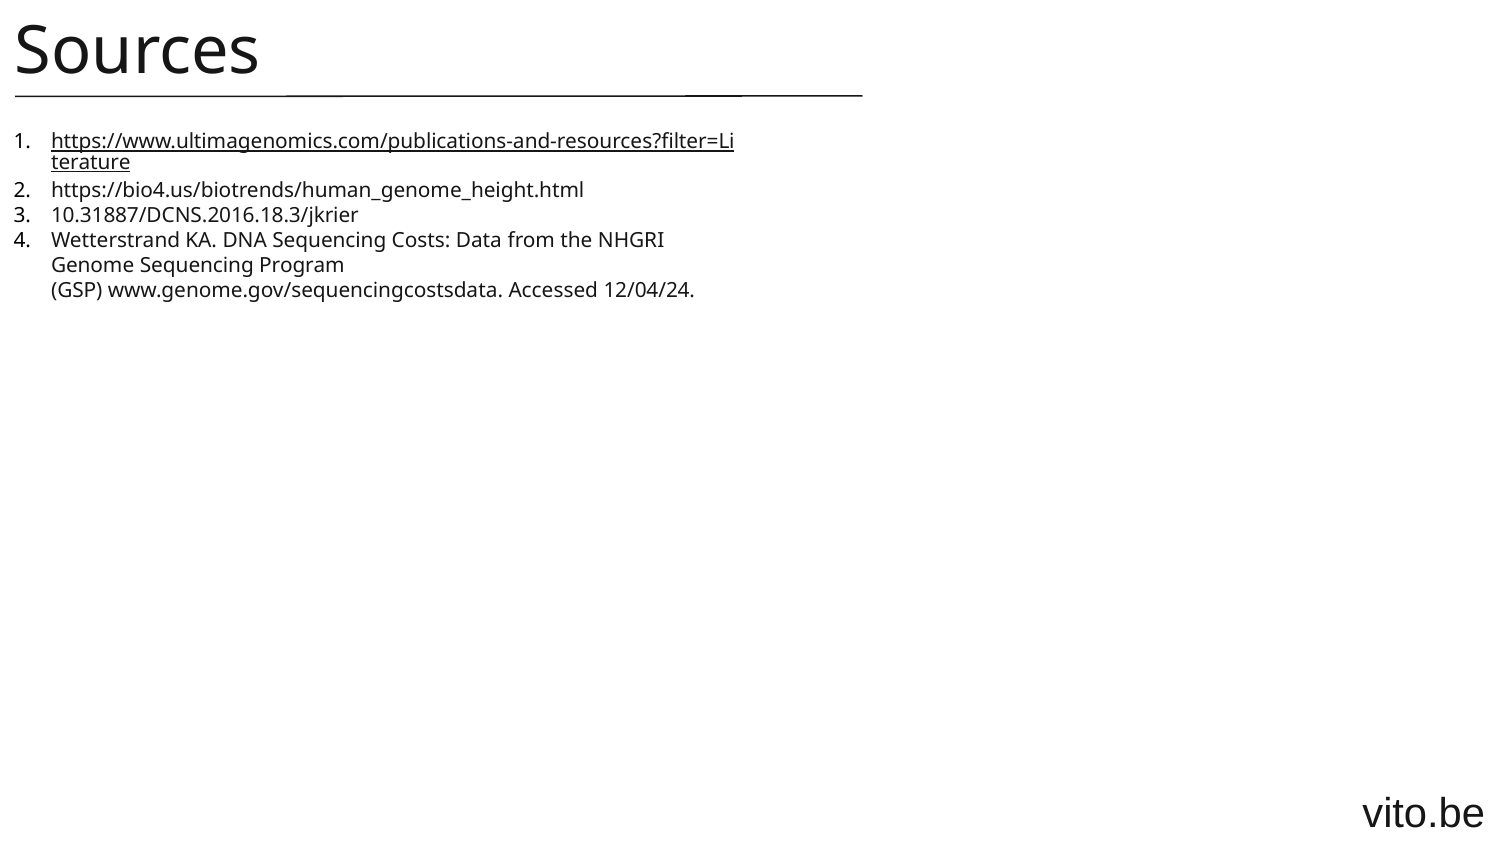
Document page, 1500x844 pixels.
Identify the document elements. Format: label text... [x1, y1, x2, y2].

text_box Sources [0, 0, 307, 95]
text_box vito.be [1346, 778, 1500, 843]
text_box https://www.ultimagenomics.com/publications-and-resources?filter=Literature https://bio4.us/biotrends/human_genome_height.html 10.31887/DCNS.2016.18.3/jkrier Wetterstrand KA. DNA Sequencing Costs: Data from the NHGRI Genome Sequencing Program (GSP) www.genome.gov/sequencingcostsdata. Accessed 12/04/24. [0, 120, 750, 358]
